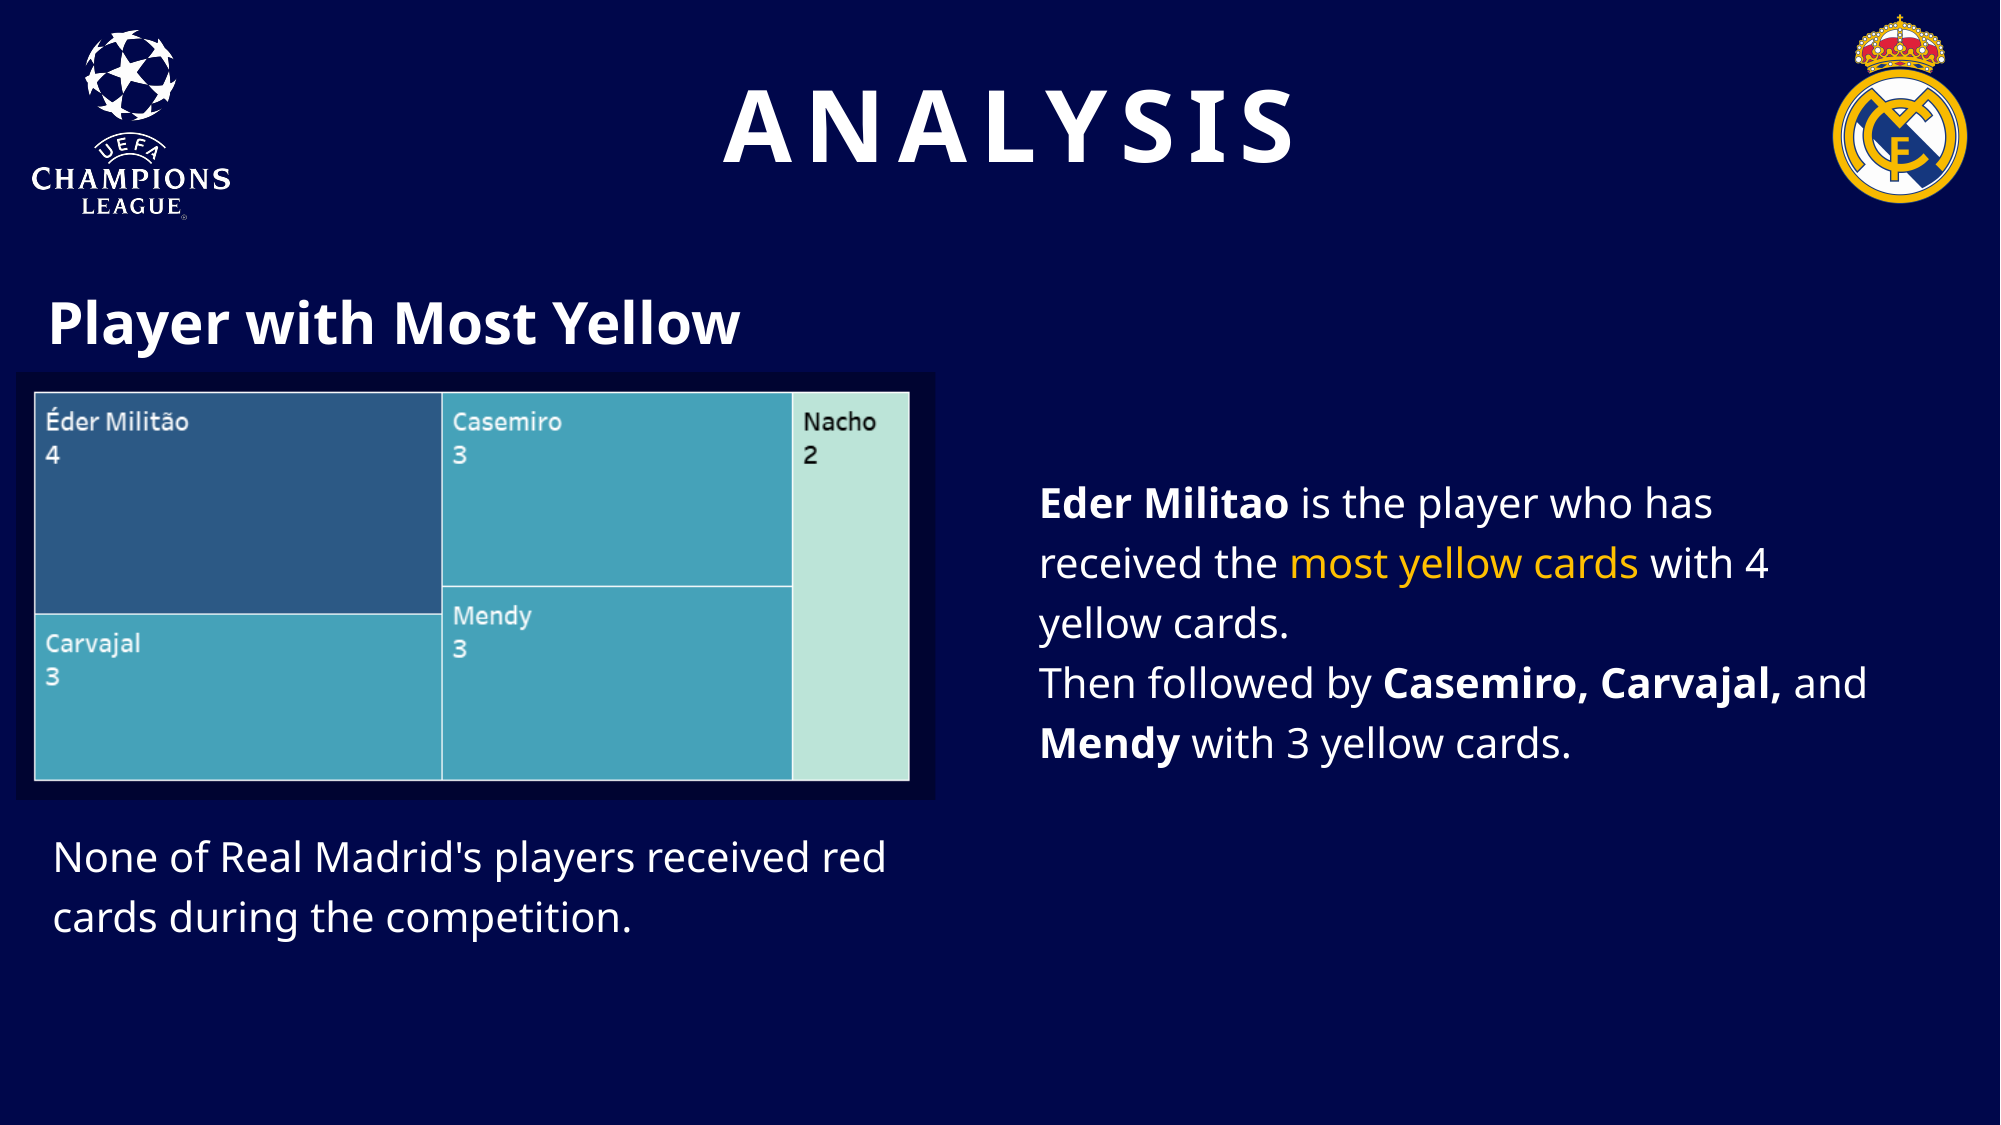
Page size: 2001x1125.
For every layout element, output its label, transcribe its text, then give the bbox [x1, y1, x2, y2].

picture [16, 372, 936, 800]
text_box Eder Militao is the player who has received the most yellow cards with 4 yellow cards. Then followed by Casemiro, Carvajal, and Mendy with 3 yellow cards. [1023, 459, 1901, 775]
text_box Player with Most Yellow Card [32, 264, 878, 372]
text_box None of Real Madrid's players received red cards during the competition. [37, 813, 914, 948]
picture [1832, 14, 1968, 204]
text_box ANALYSIS [230, 55, 1832, 190]
picture [32, 30, 230, 220]
